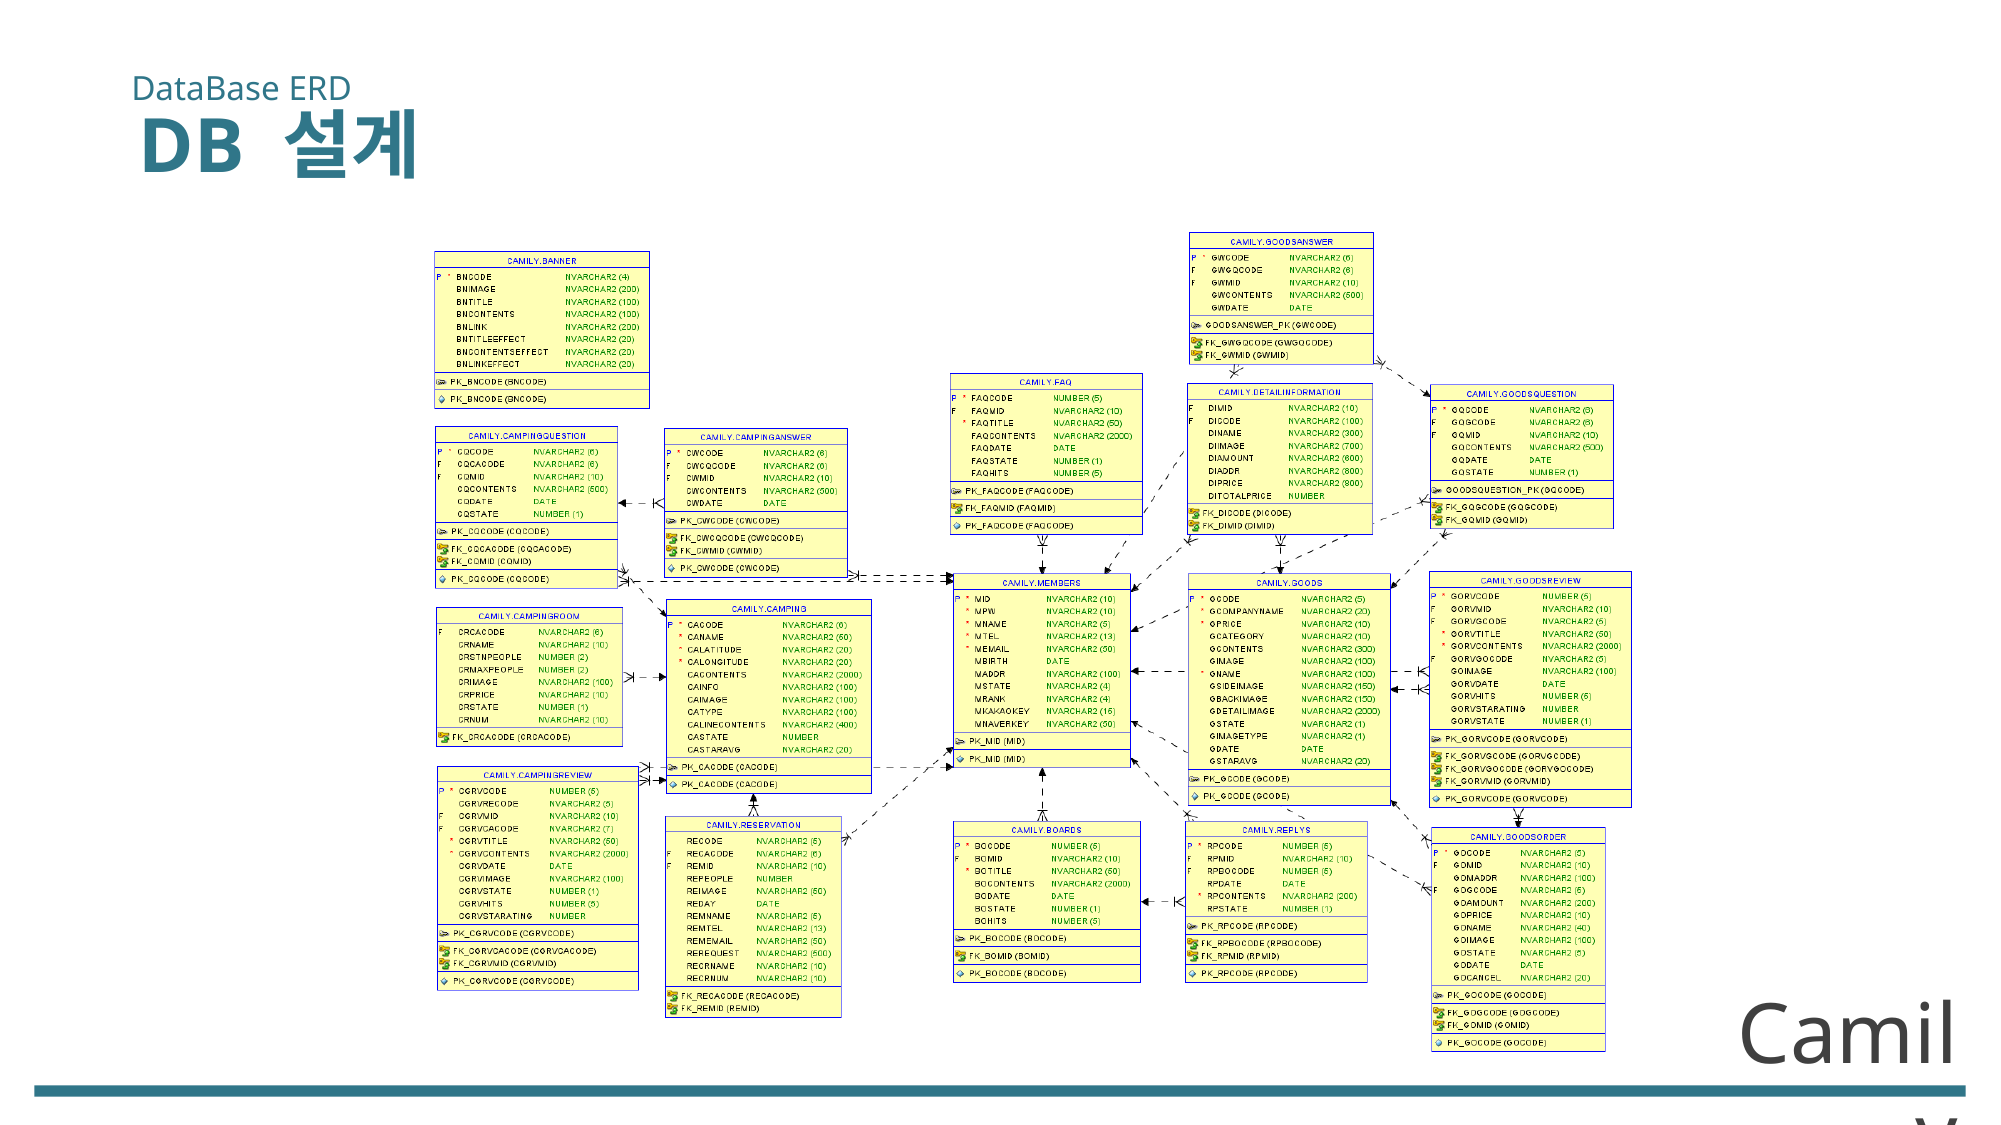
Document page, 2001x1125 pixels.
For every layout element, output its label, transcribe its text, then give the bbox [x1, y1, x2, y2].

text_box Camily [1688, 972, 1973, 1125]
text_box DataBase ERD [81, 30, 377, 149]
picture [345, 226, 1640, 1060]
text_box DB 설계 [124, 90, 1115, 196]
